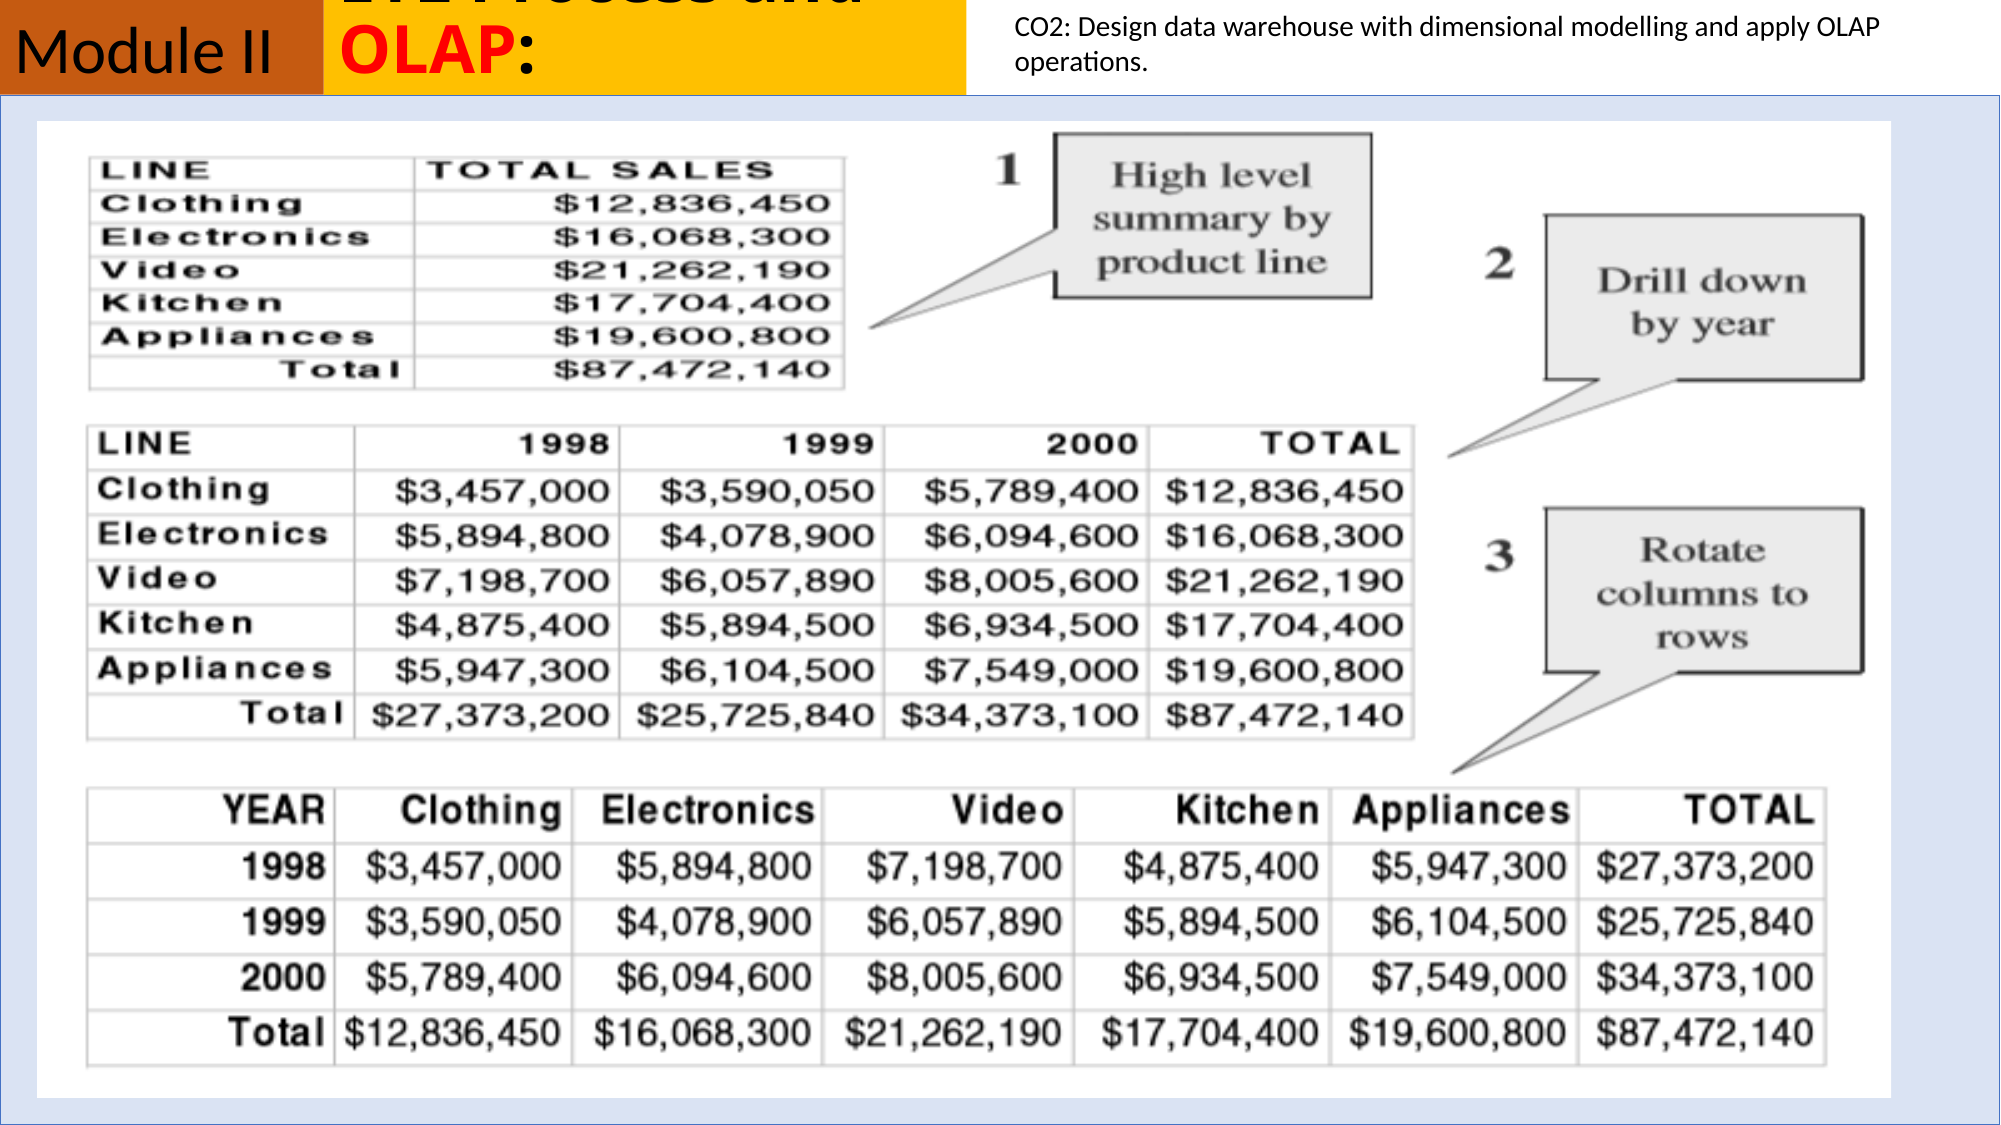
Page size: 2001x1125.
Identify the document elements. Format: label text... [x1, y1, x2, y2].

title ETL Process and OLAP: [324, 0, 967, 95]
picture [37, 121, 1892, 1098]
subtitle [0, 95, 2000, 1125]
text_box CO2: Design data warehouse with dimensional modelling and apply OLAP operations. [999, 0, 2000, 120]
text_box Module II [0, 0, 324, 95]
